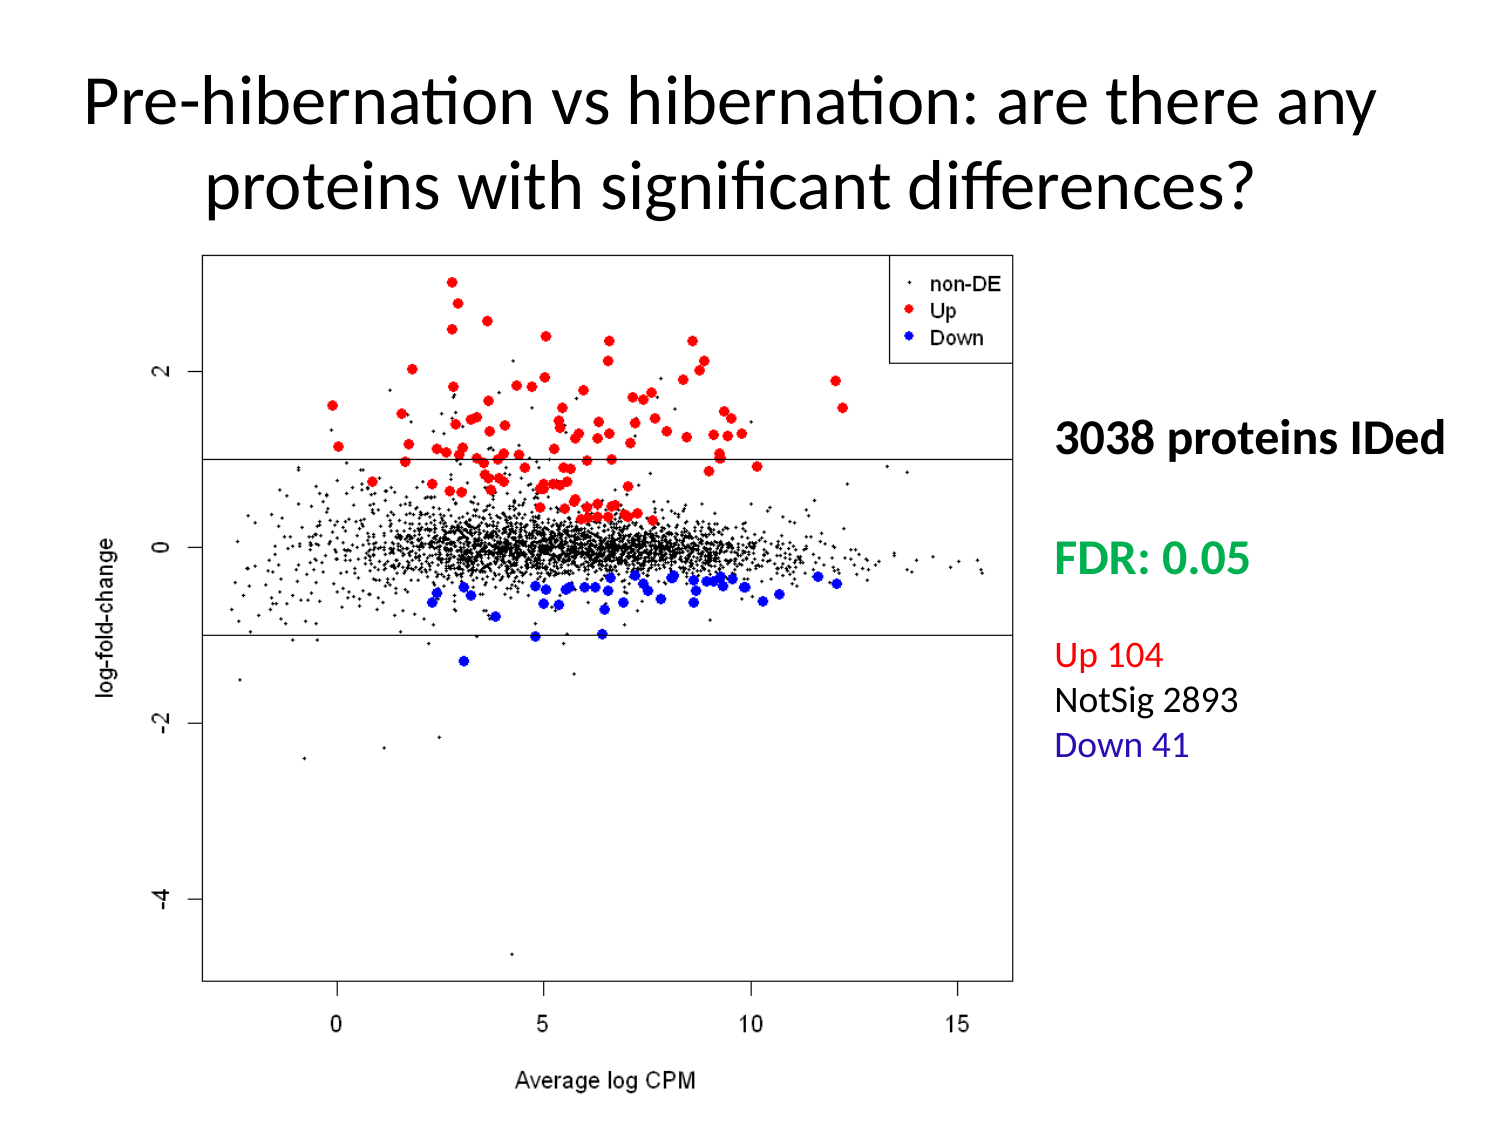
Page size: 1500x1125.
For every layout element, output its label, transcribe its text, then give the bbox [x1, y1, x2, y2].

text_box 3038 proteins IDed FDR: 0.05 Up 104 NotSig 2893 Down 41 [1076, 337, 1462, 773]
title Pre-hibernation vs hibernation: are there any proteins with significant differences? [0, 45, 1464, 233]
picture [87, 249, 1073, 1125]
